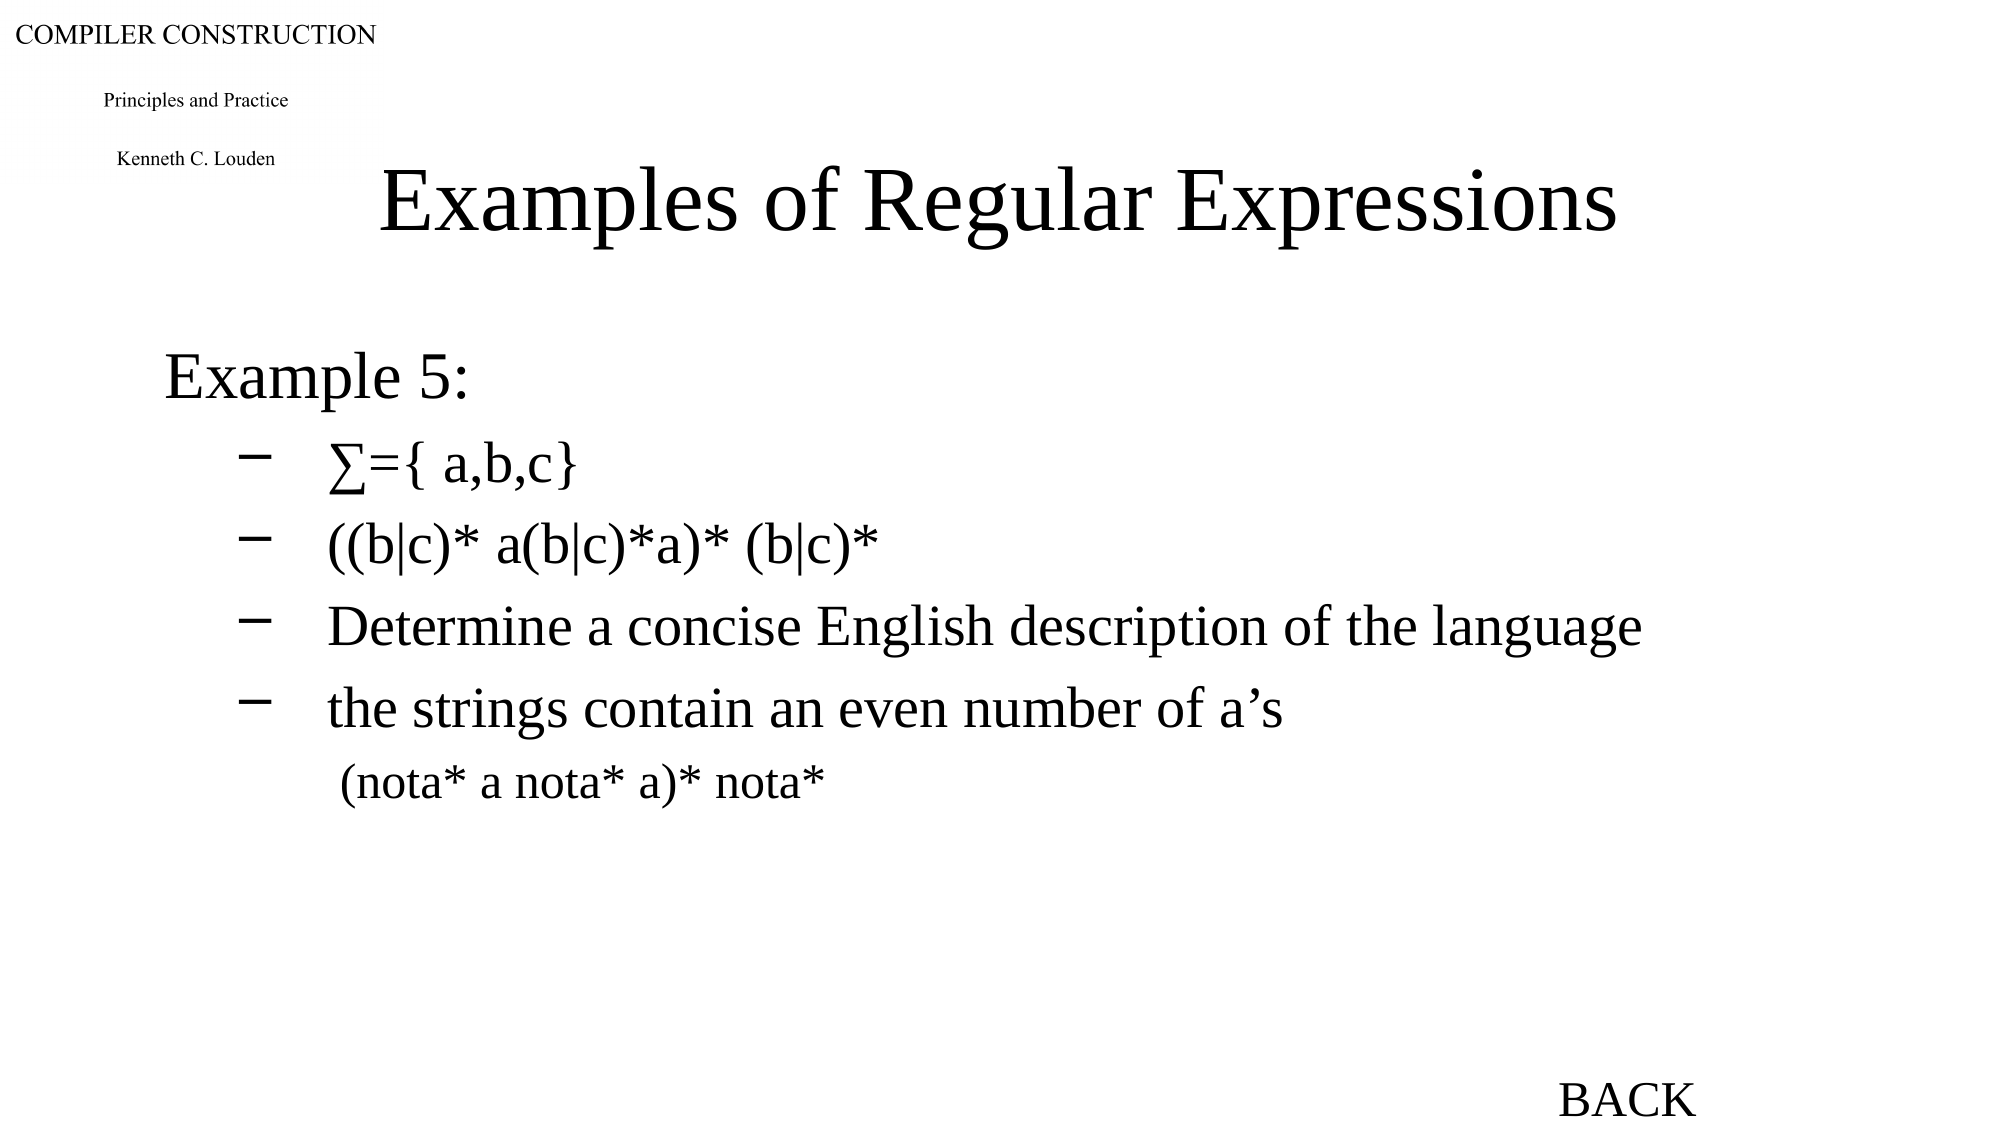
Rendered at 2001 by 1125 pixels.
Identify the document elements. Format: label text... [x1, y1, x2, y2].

list Example 5: ∑={ a,b,c} ((b|c)* a(b|c)*a)* (b|c)* Determine a concise English description of the language the strings contain an even number of a’s (nota* a nota* a)* nota* [149, 324, 1851, 1001]
picture [0, 0, 384, 184]
title Examples of Regular Expressions [149, 99, 1851, 288]
text_box BACK [1543, 1058, 1750, 1125]
